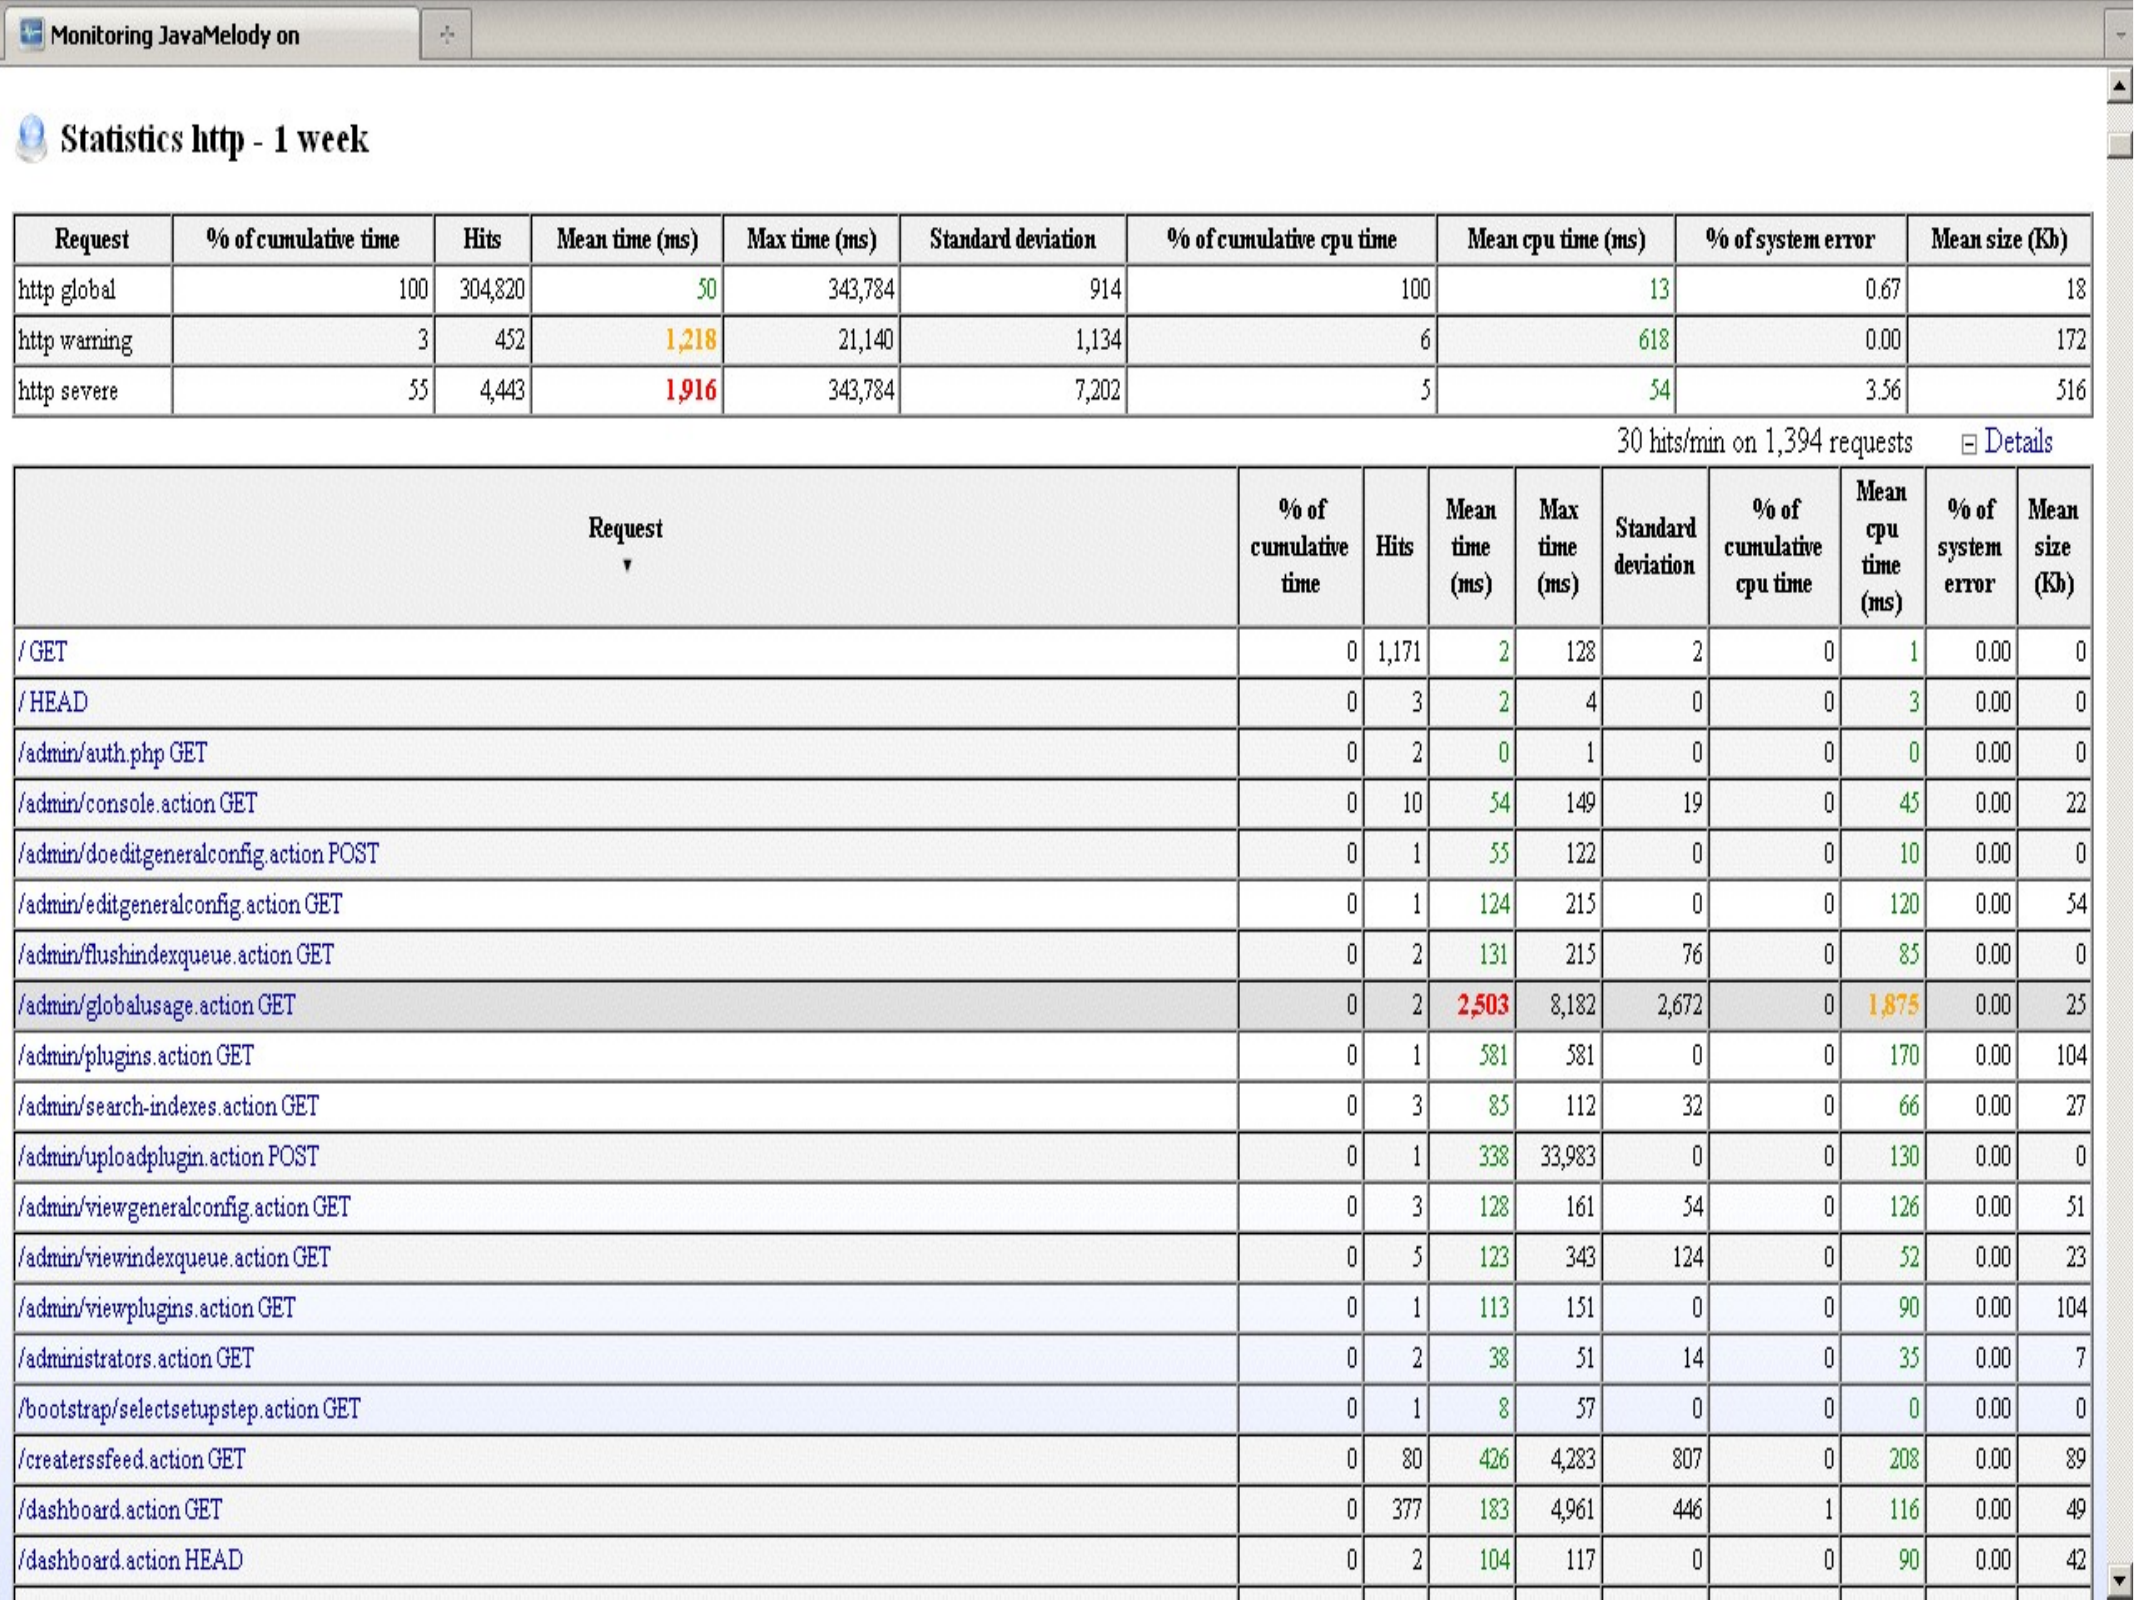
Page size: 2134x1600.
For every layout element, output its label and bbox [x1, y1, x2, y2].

text_box [0, 0, 2134, 1600]
